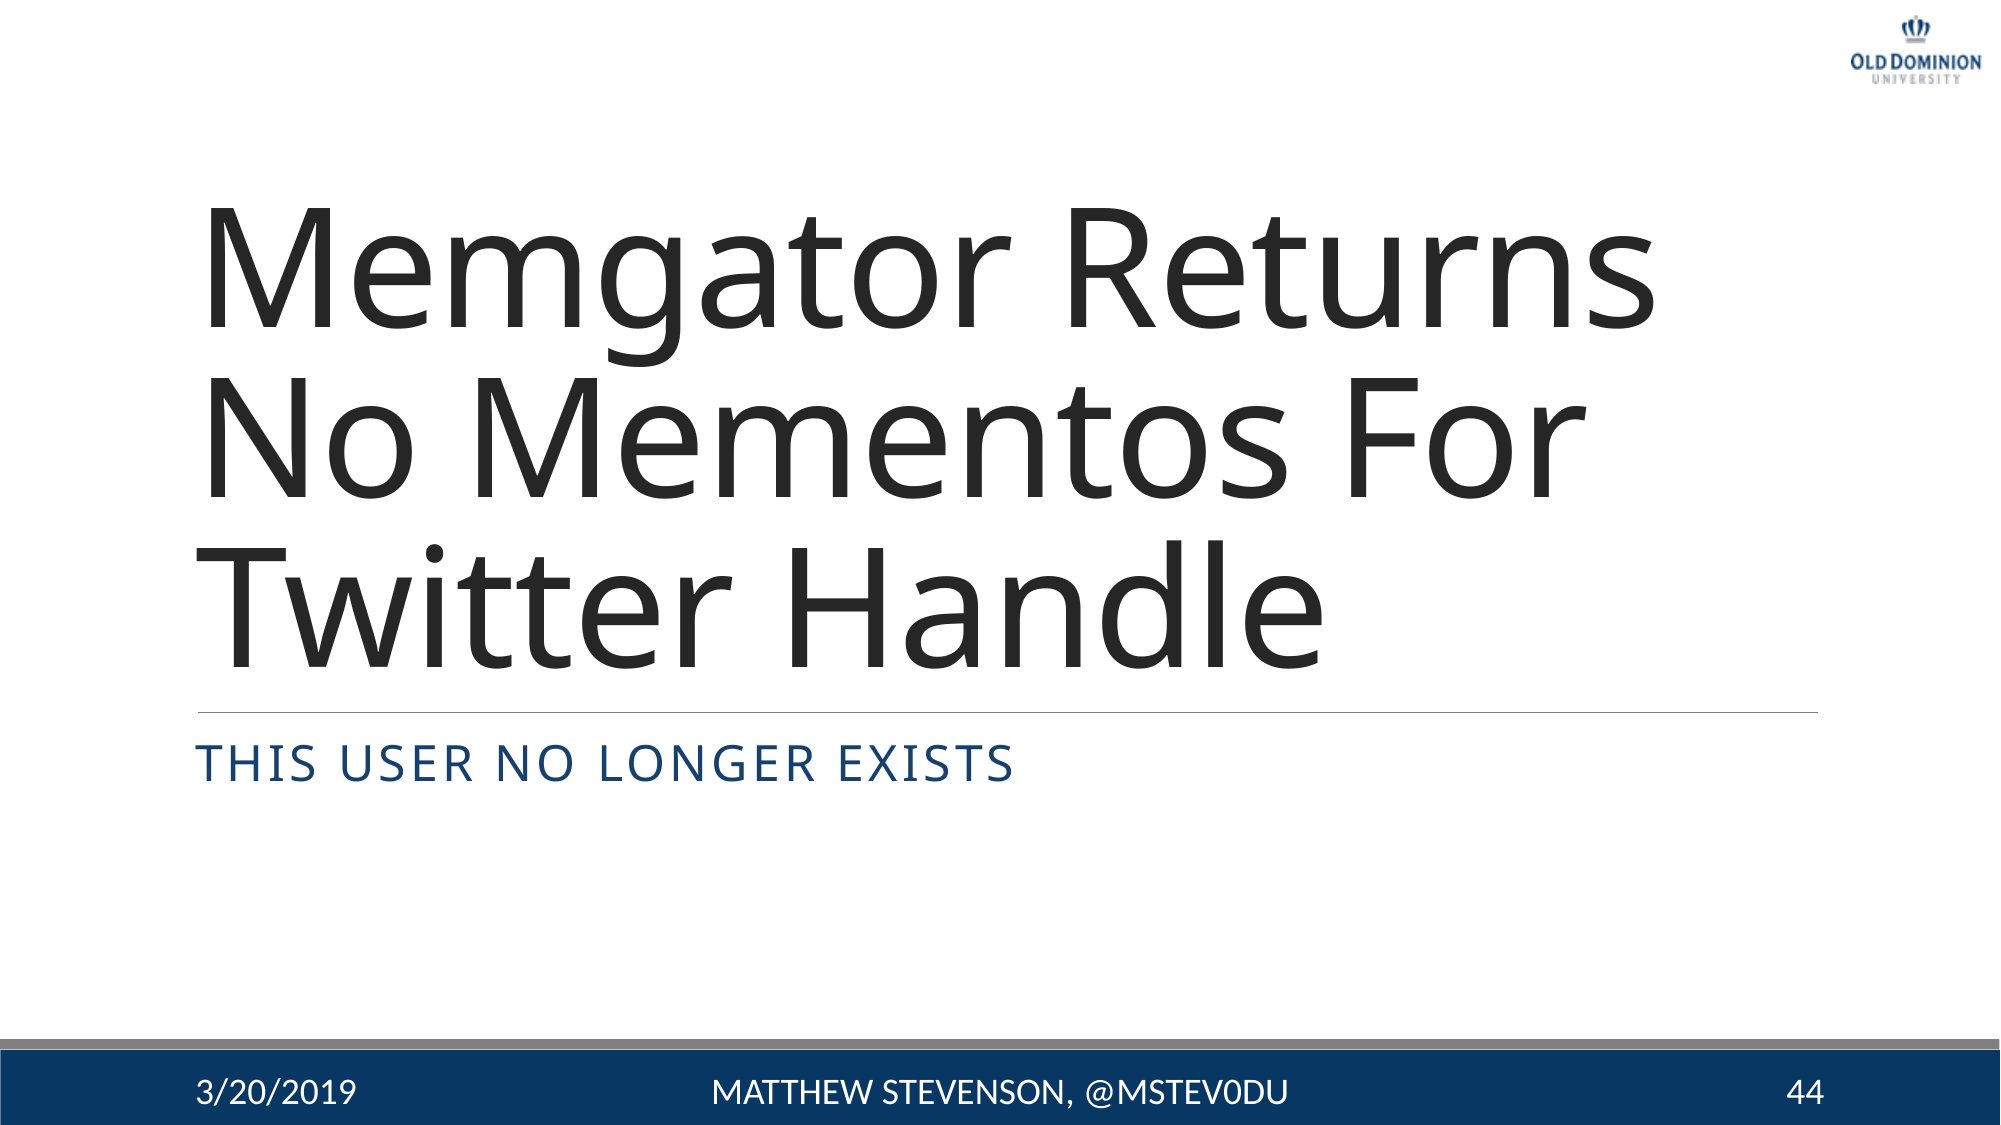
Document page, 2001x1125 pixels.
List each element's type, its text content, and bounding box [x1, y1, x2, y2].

picture [1851, 15, 1982, 84]
footer Matthew Stevenson, @mstev0du [604, 1059, 1396, 1120]
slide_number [180, 1059, 586, 1120]
list This User No Longer Exists [180, 730, 1830, 918]
title Memgator Returns No Mementos For Twitter Handle [180, 124, 1830, 710]
slide_number 44 [1624, 1059, 1840, 1120]
